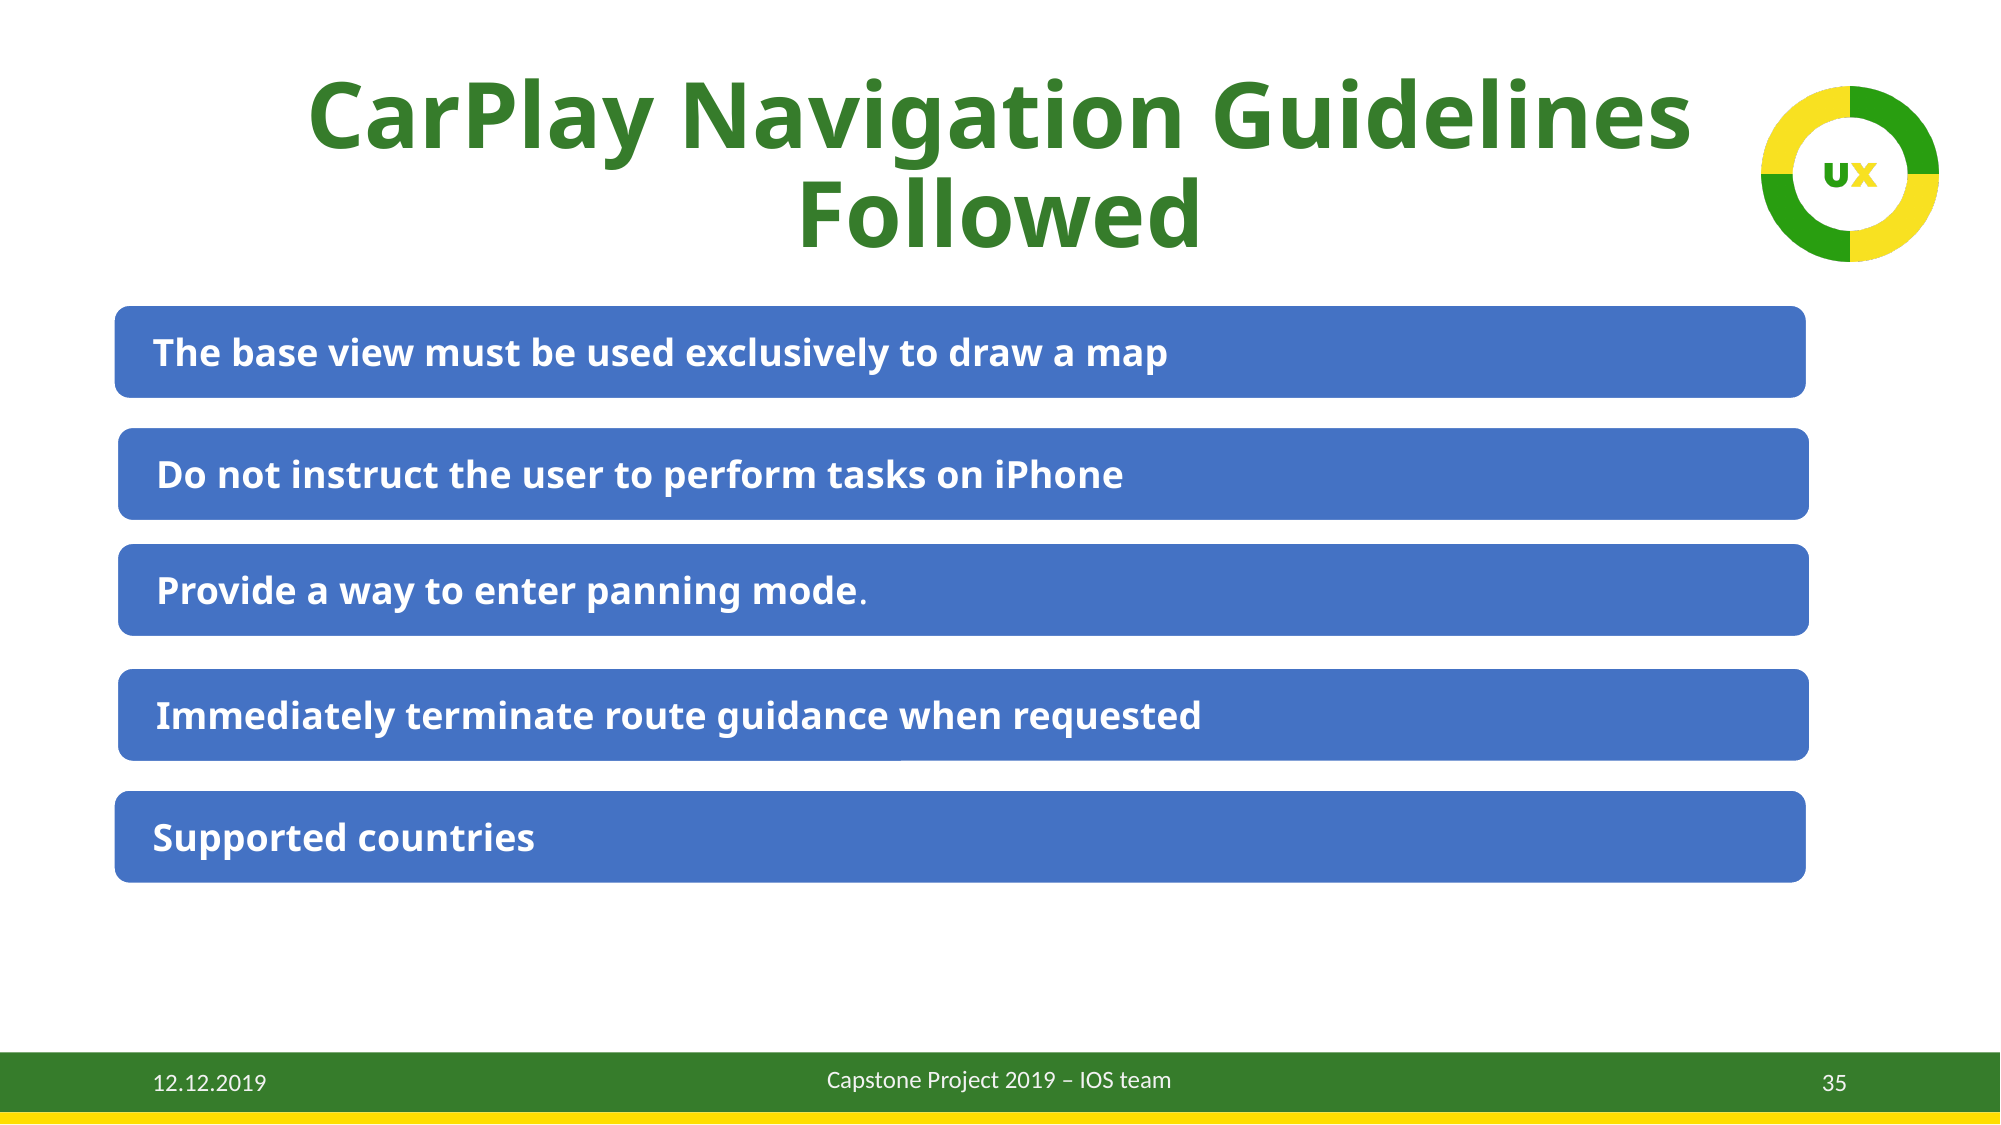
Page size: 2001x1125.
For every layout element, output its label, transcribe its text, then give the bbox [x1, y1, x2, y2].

text_box [0, 1111, 2000, 1125]
text_box [1863, 1051, 2000, 1111]
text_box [113, 304, 1807, 399]
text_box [116, 667, 1811, 762]
picture [1761, 86, 1939, 262]
title CarPlay Navigation Guidelines Followed [137, 59, 1863, 278]
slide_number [137, 1051, 588, 1112]
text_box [116, 542, 1811, 637]
footer Capstone Project 2019 – IOS team [662, 1048, 1338, 1109]
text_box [113, 789, 1807, 884]
text_box [0, 1051, 137, 1111]
text_box [588, 1051, 1412, 1111]
slide_number 35 [1412, 1051, 1863, 1112]
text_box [116, 426, 1811, 521]
